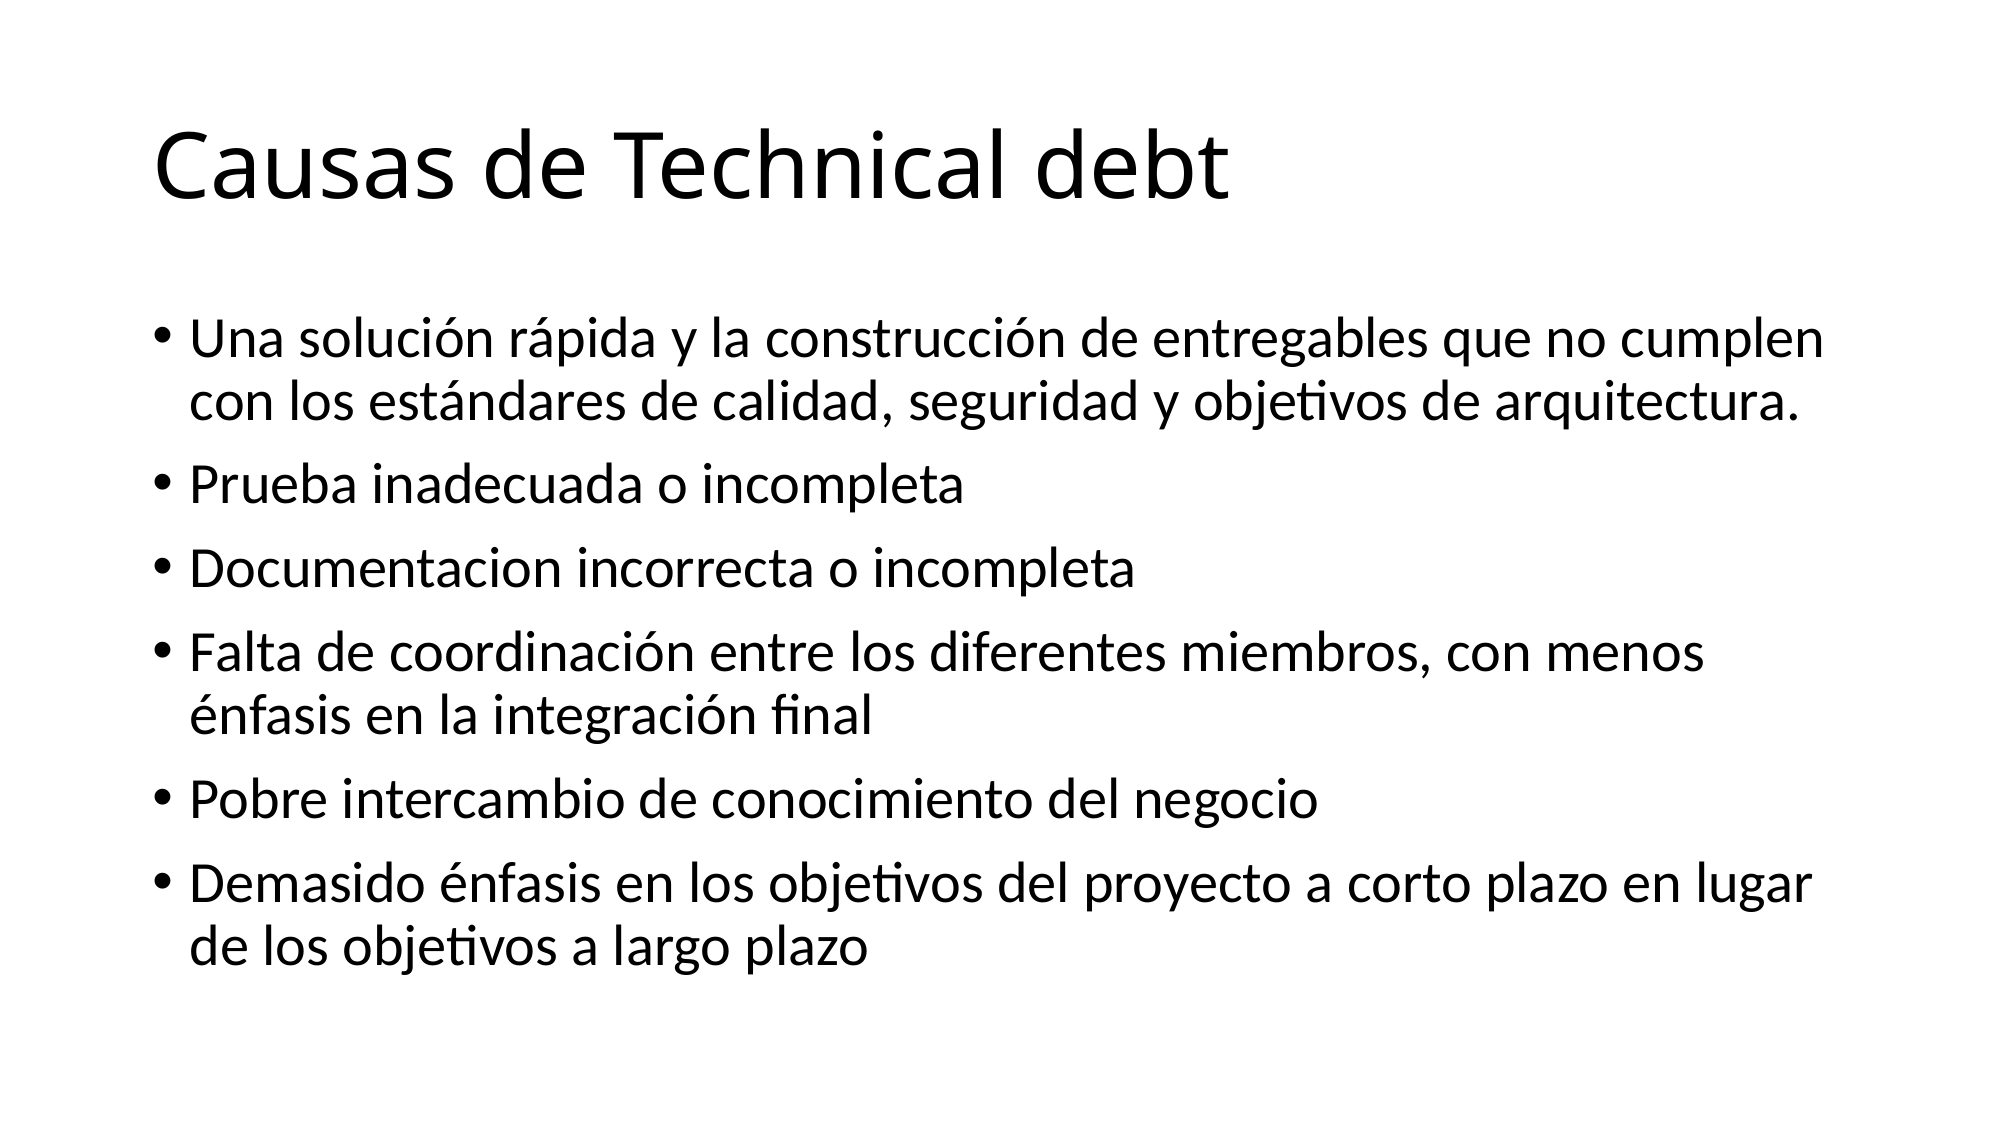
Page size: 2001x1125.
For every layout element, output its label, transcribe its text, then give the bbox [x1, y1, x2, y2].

list Una solución rápida y la construcción de entregables que no cumplen con los estándares de calidad, seguridad y objetivos de arquitectura. Prueba inadecuada o incompleta Documentacion incorrecta o incompleta Falta de coordinación entre los diferentes miembros, con menos énfasis en la integración final Pobre intercambio de conocimiento del negocio Demasido énfasis en los objetivos del proyecto a corto plazo en lugar de los objetivos a largo plazo [137, 299, 1863, 1014]
title Causas de Technical debt [137, 59, 1863, 278]
